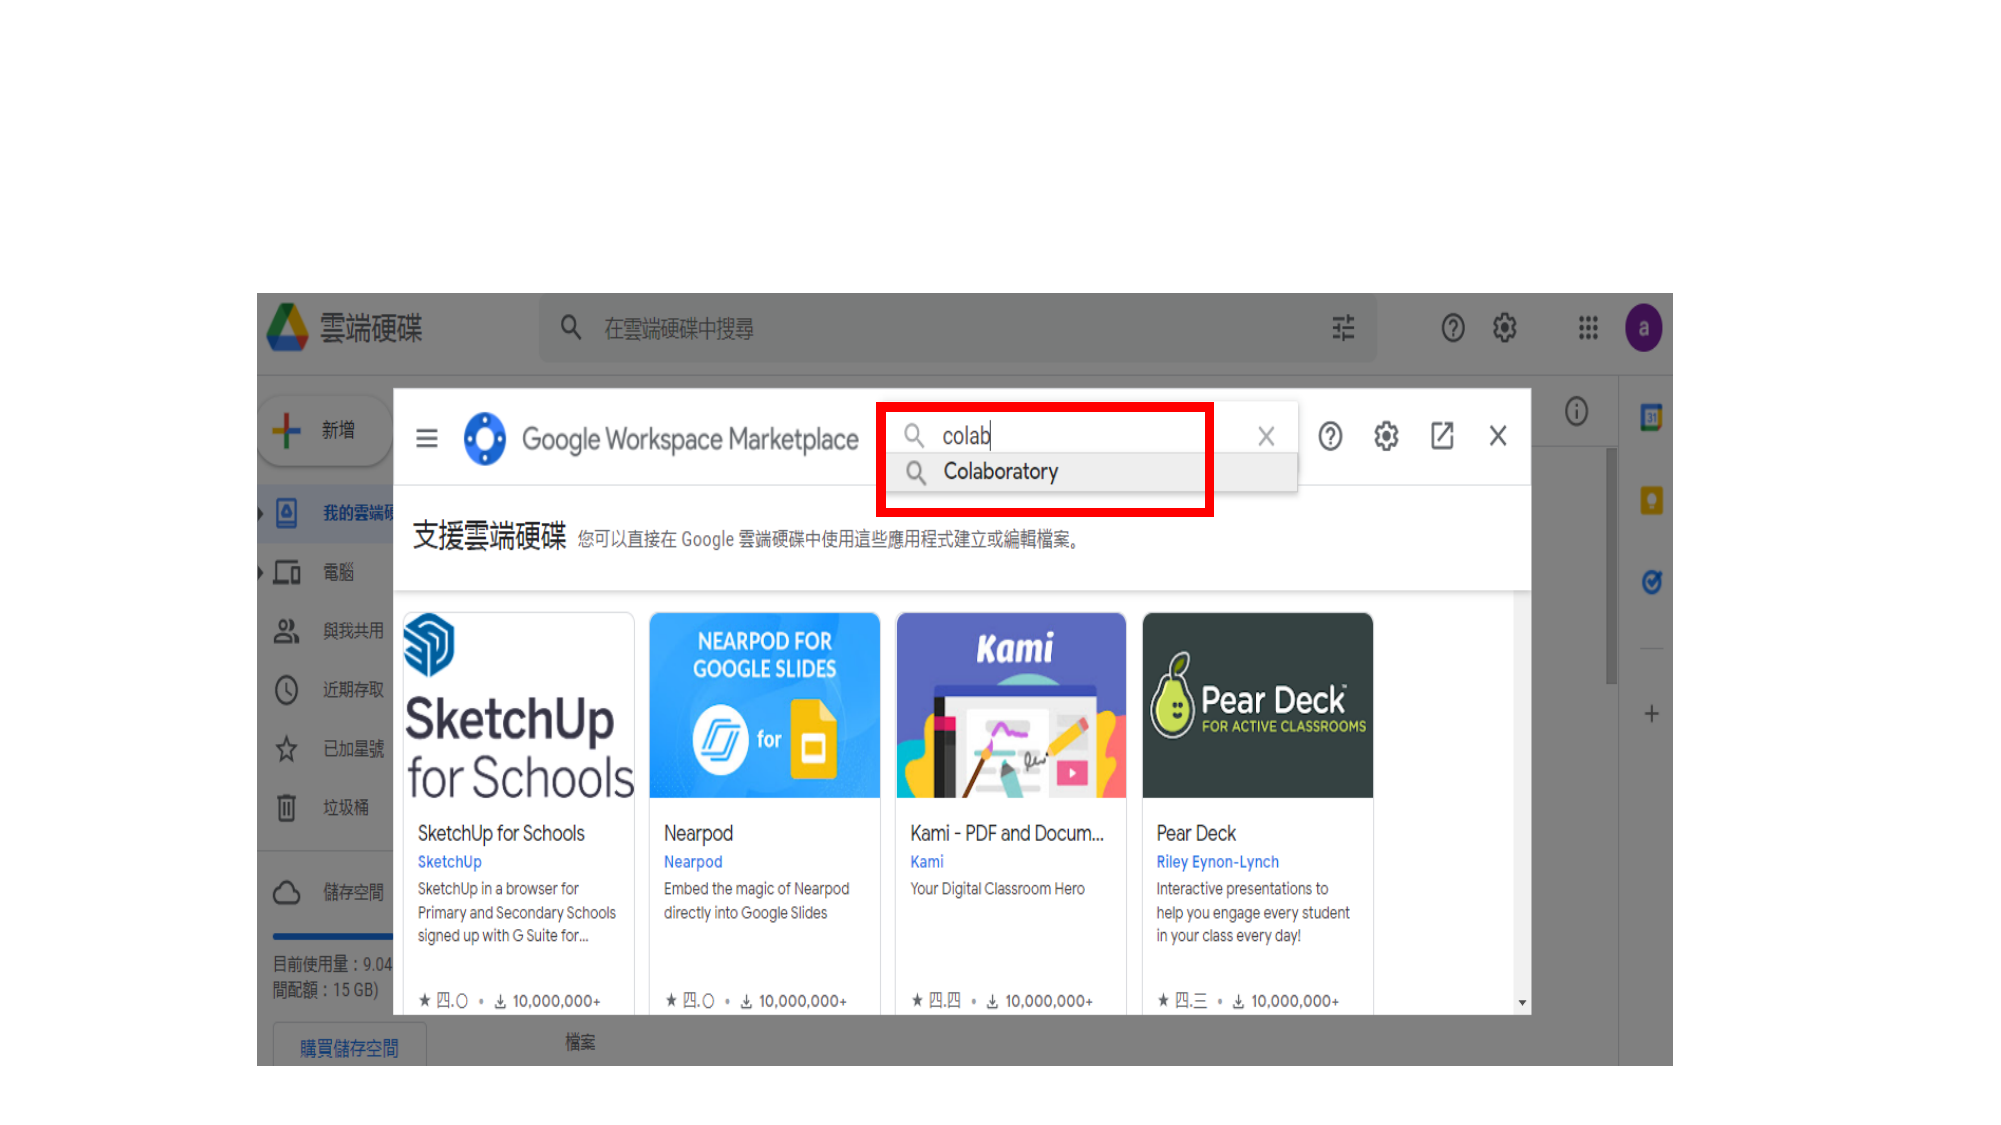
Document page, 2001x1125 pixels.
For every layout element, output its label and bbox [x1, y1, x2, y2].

picture [257, 293, 1673, 1066]
